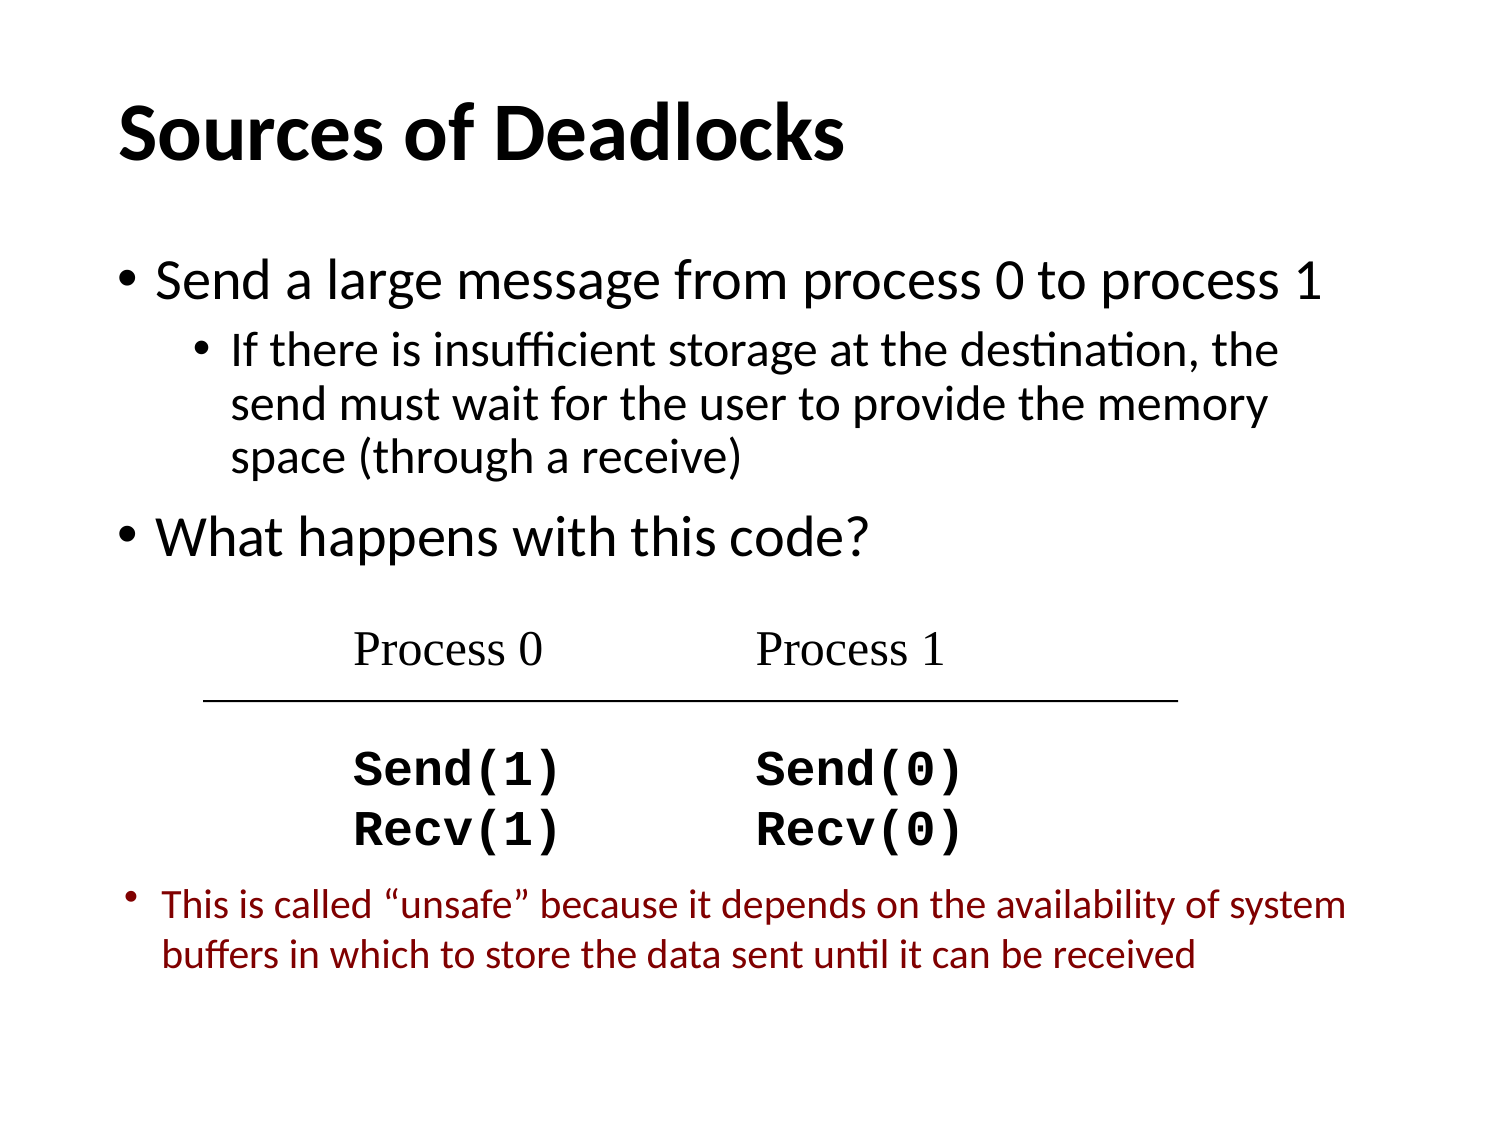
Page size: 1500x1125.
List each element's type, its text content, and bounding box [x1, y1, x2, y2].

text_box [203, 607, 1179, 863]
title Sources of Deadlocks [103, 24, 1397, 243]
text_box Send a large message from process 0 to process 1 If there is insufficient storage at the destination, the send must wait for the user to provide the memory space (through a receive) What happens with this code? [103, 242, 1391, 789]
text_box This is called “unsafe” because it depends on the availability of system buffers in which to store the data sent until it can be received [109, 869, 1372, 1005]
